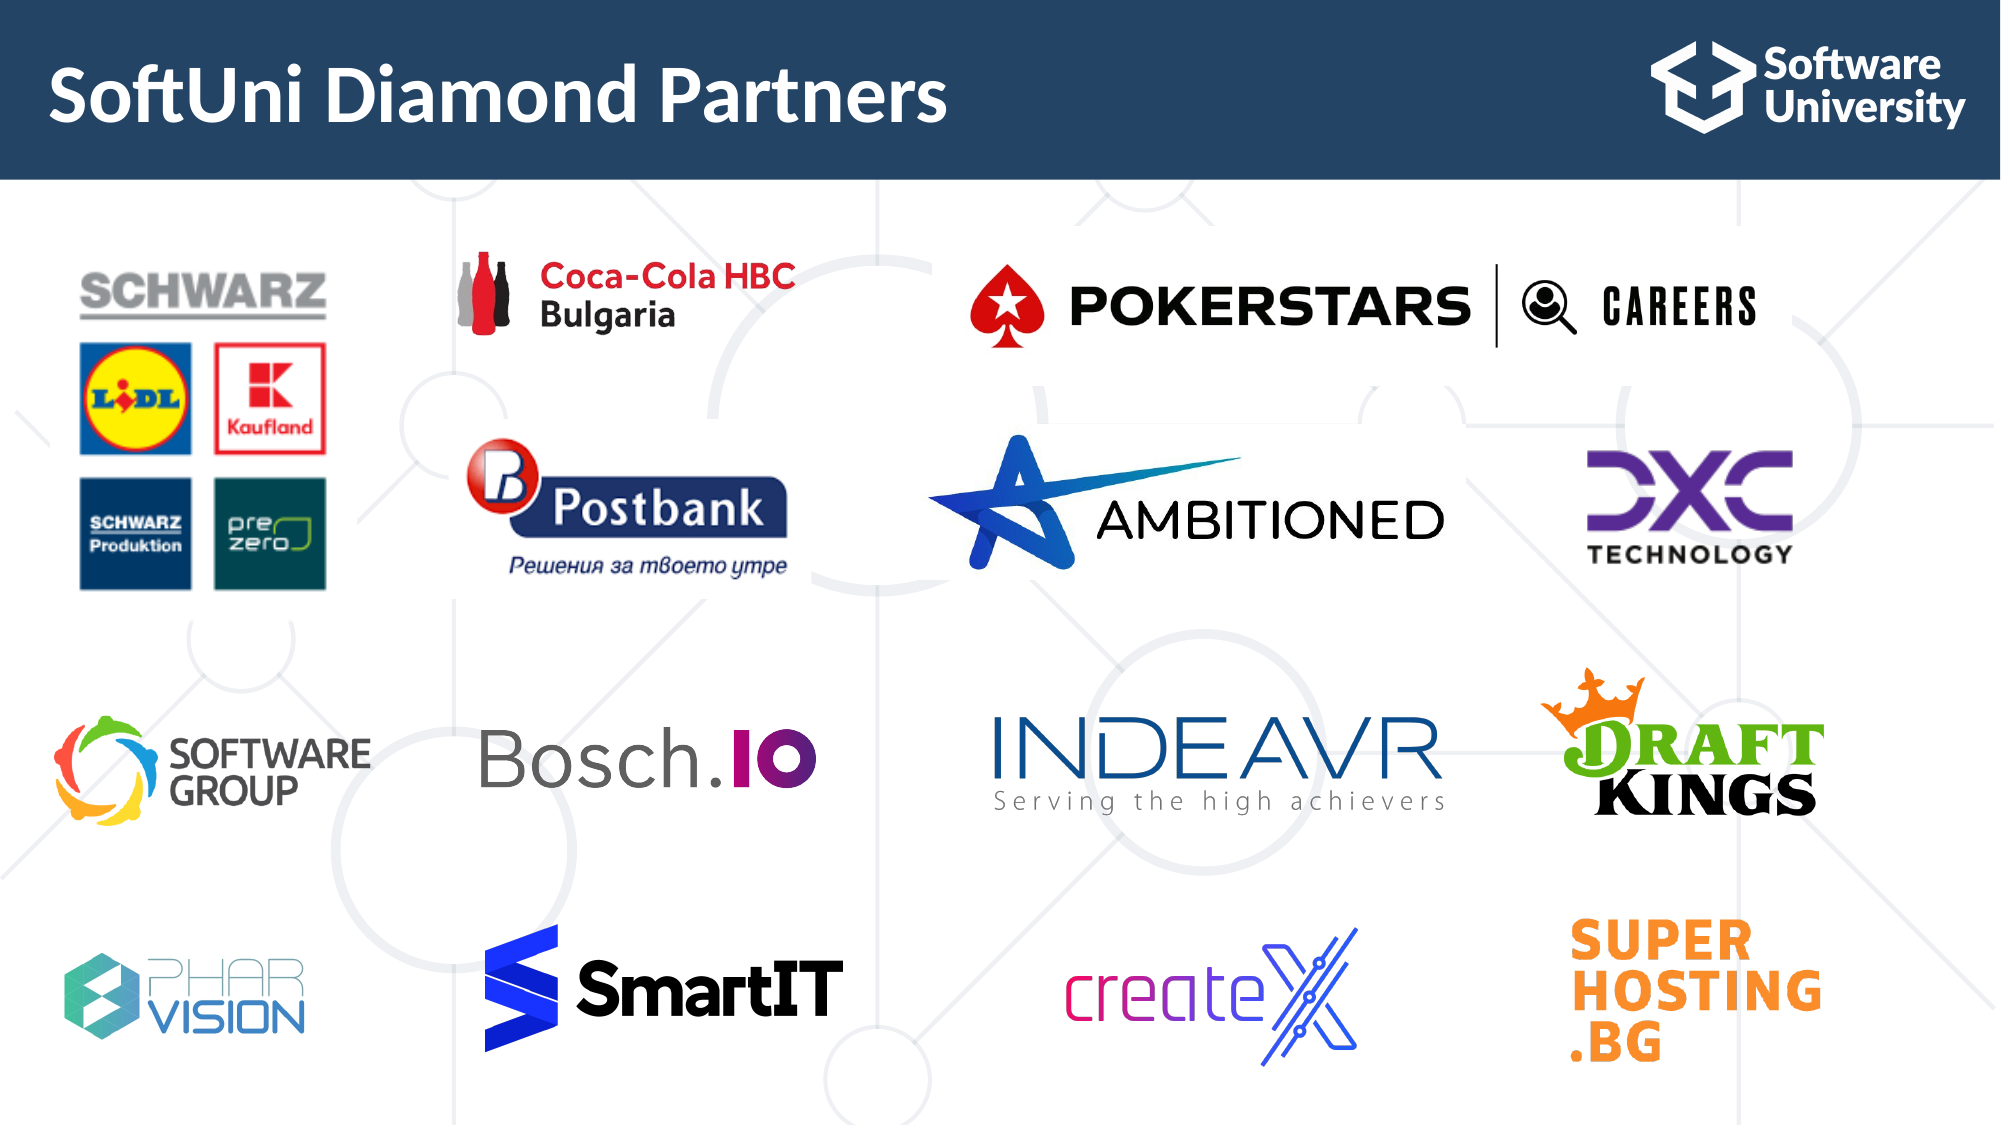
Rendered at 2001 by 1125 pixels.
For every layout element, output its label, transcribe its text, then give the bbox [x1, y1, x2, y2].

picture [462, 918, 877, 1062]
picture [49, 241, 357, 623]
picture [1062, 925, 1362, 1069]
picture [1651, 41, 1966, 134]
picture [45, 927, 326, 1053]
picture [420, 669, 877, 847]
picture [931, 226, 1792, 386]
picture [446, 143, 812, 599]
picture [908, 423, 1467, 580]
picture [1563, 911, 1826, 1069]
picture [16, 687, 406, 857]
picture [992, 715, 1445, 819]
picture [1553, 416, 1826, 599]
title SoftUni Diamond Partners [31, 16, 1625, 162]
picture [1539, 641, 1826, 843]
